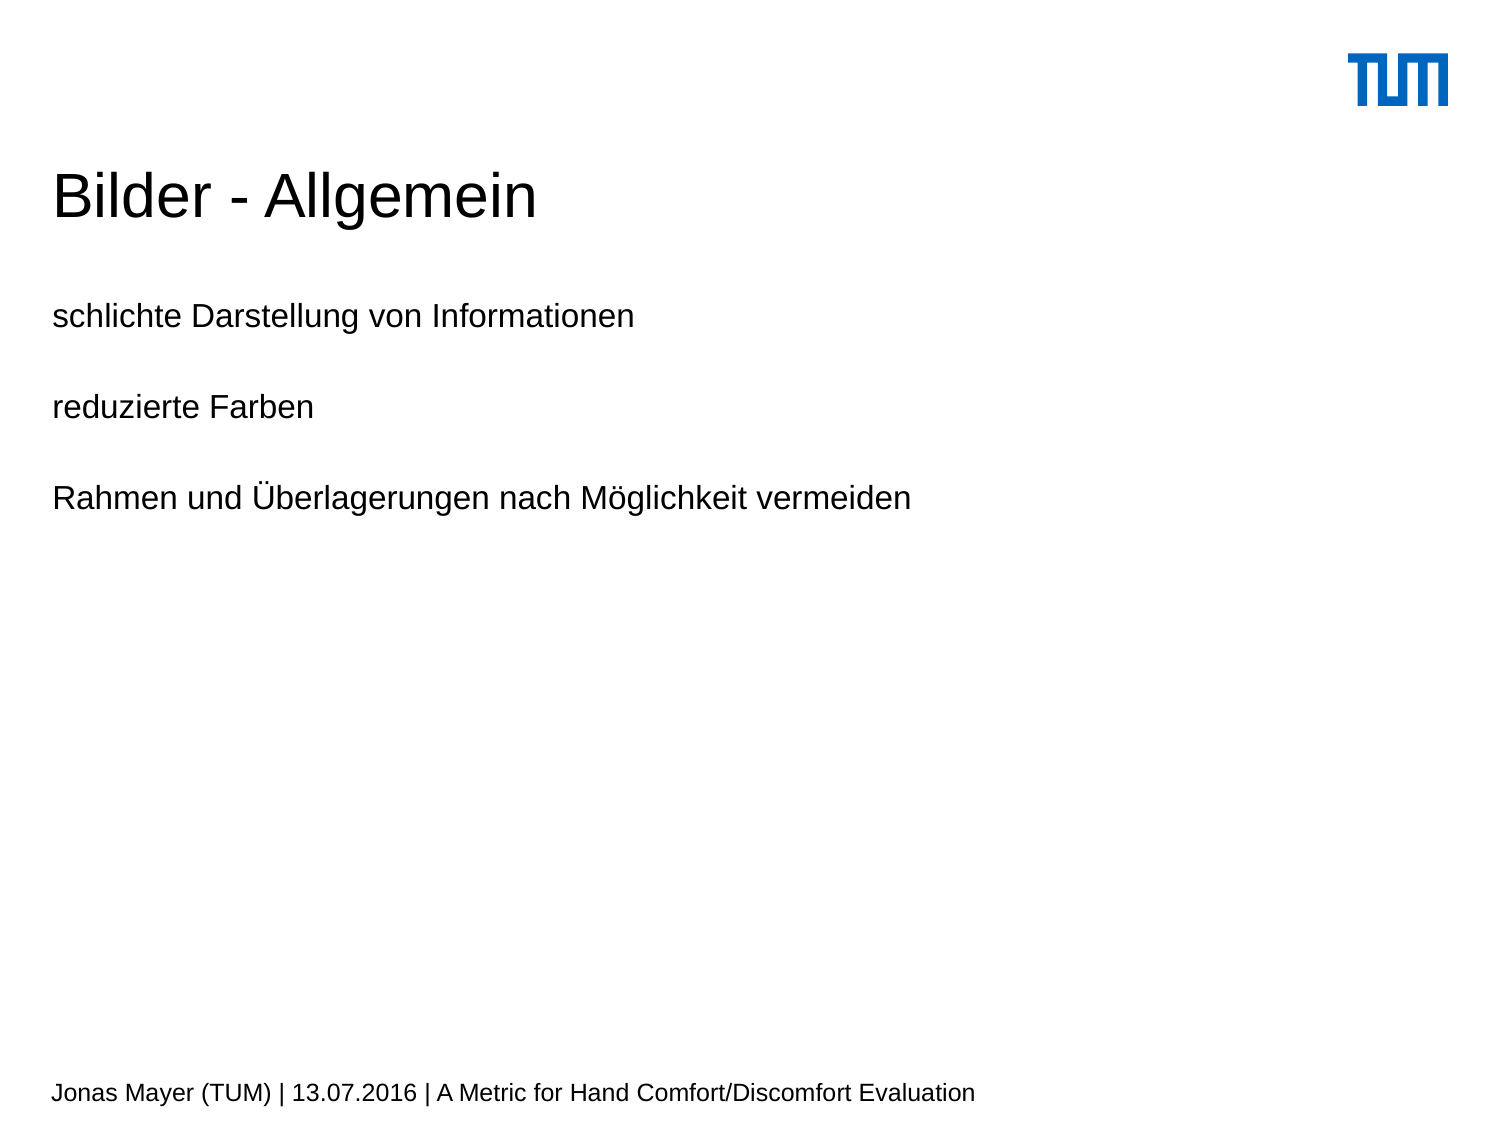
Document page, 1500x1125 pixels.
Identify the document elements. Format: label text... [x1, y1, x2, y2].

footer Jonas Mayer (TUM) | 13.07.2016 | A Metric for Hand Comfort/Discomfort Evaluation [51, 1061, 1112, 1122]
title Bilder - Allgemein [52, 162, 1449, 231]
list schlichte Darstellung von Informationen reduzierte Farben Rahmen und Überlagerungen nach Möglichkeit vermeiden [52, 288, 1449, 1061]
